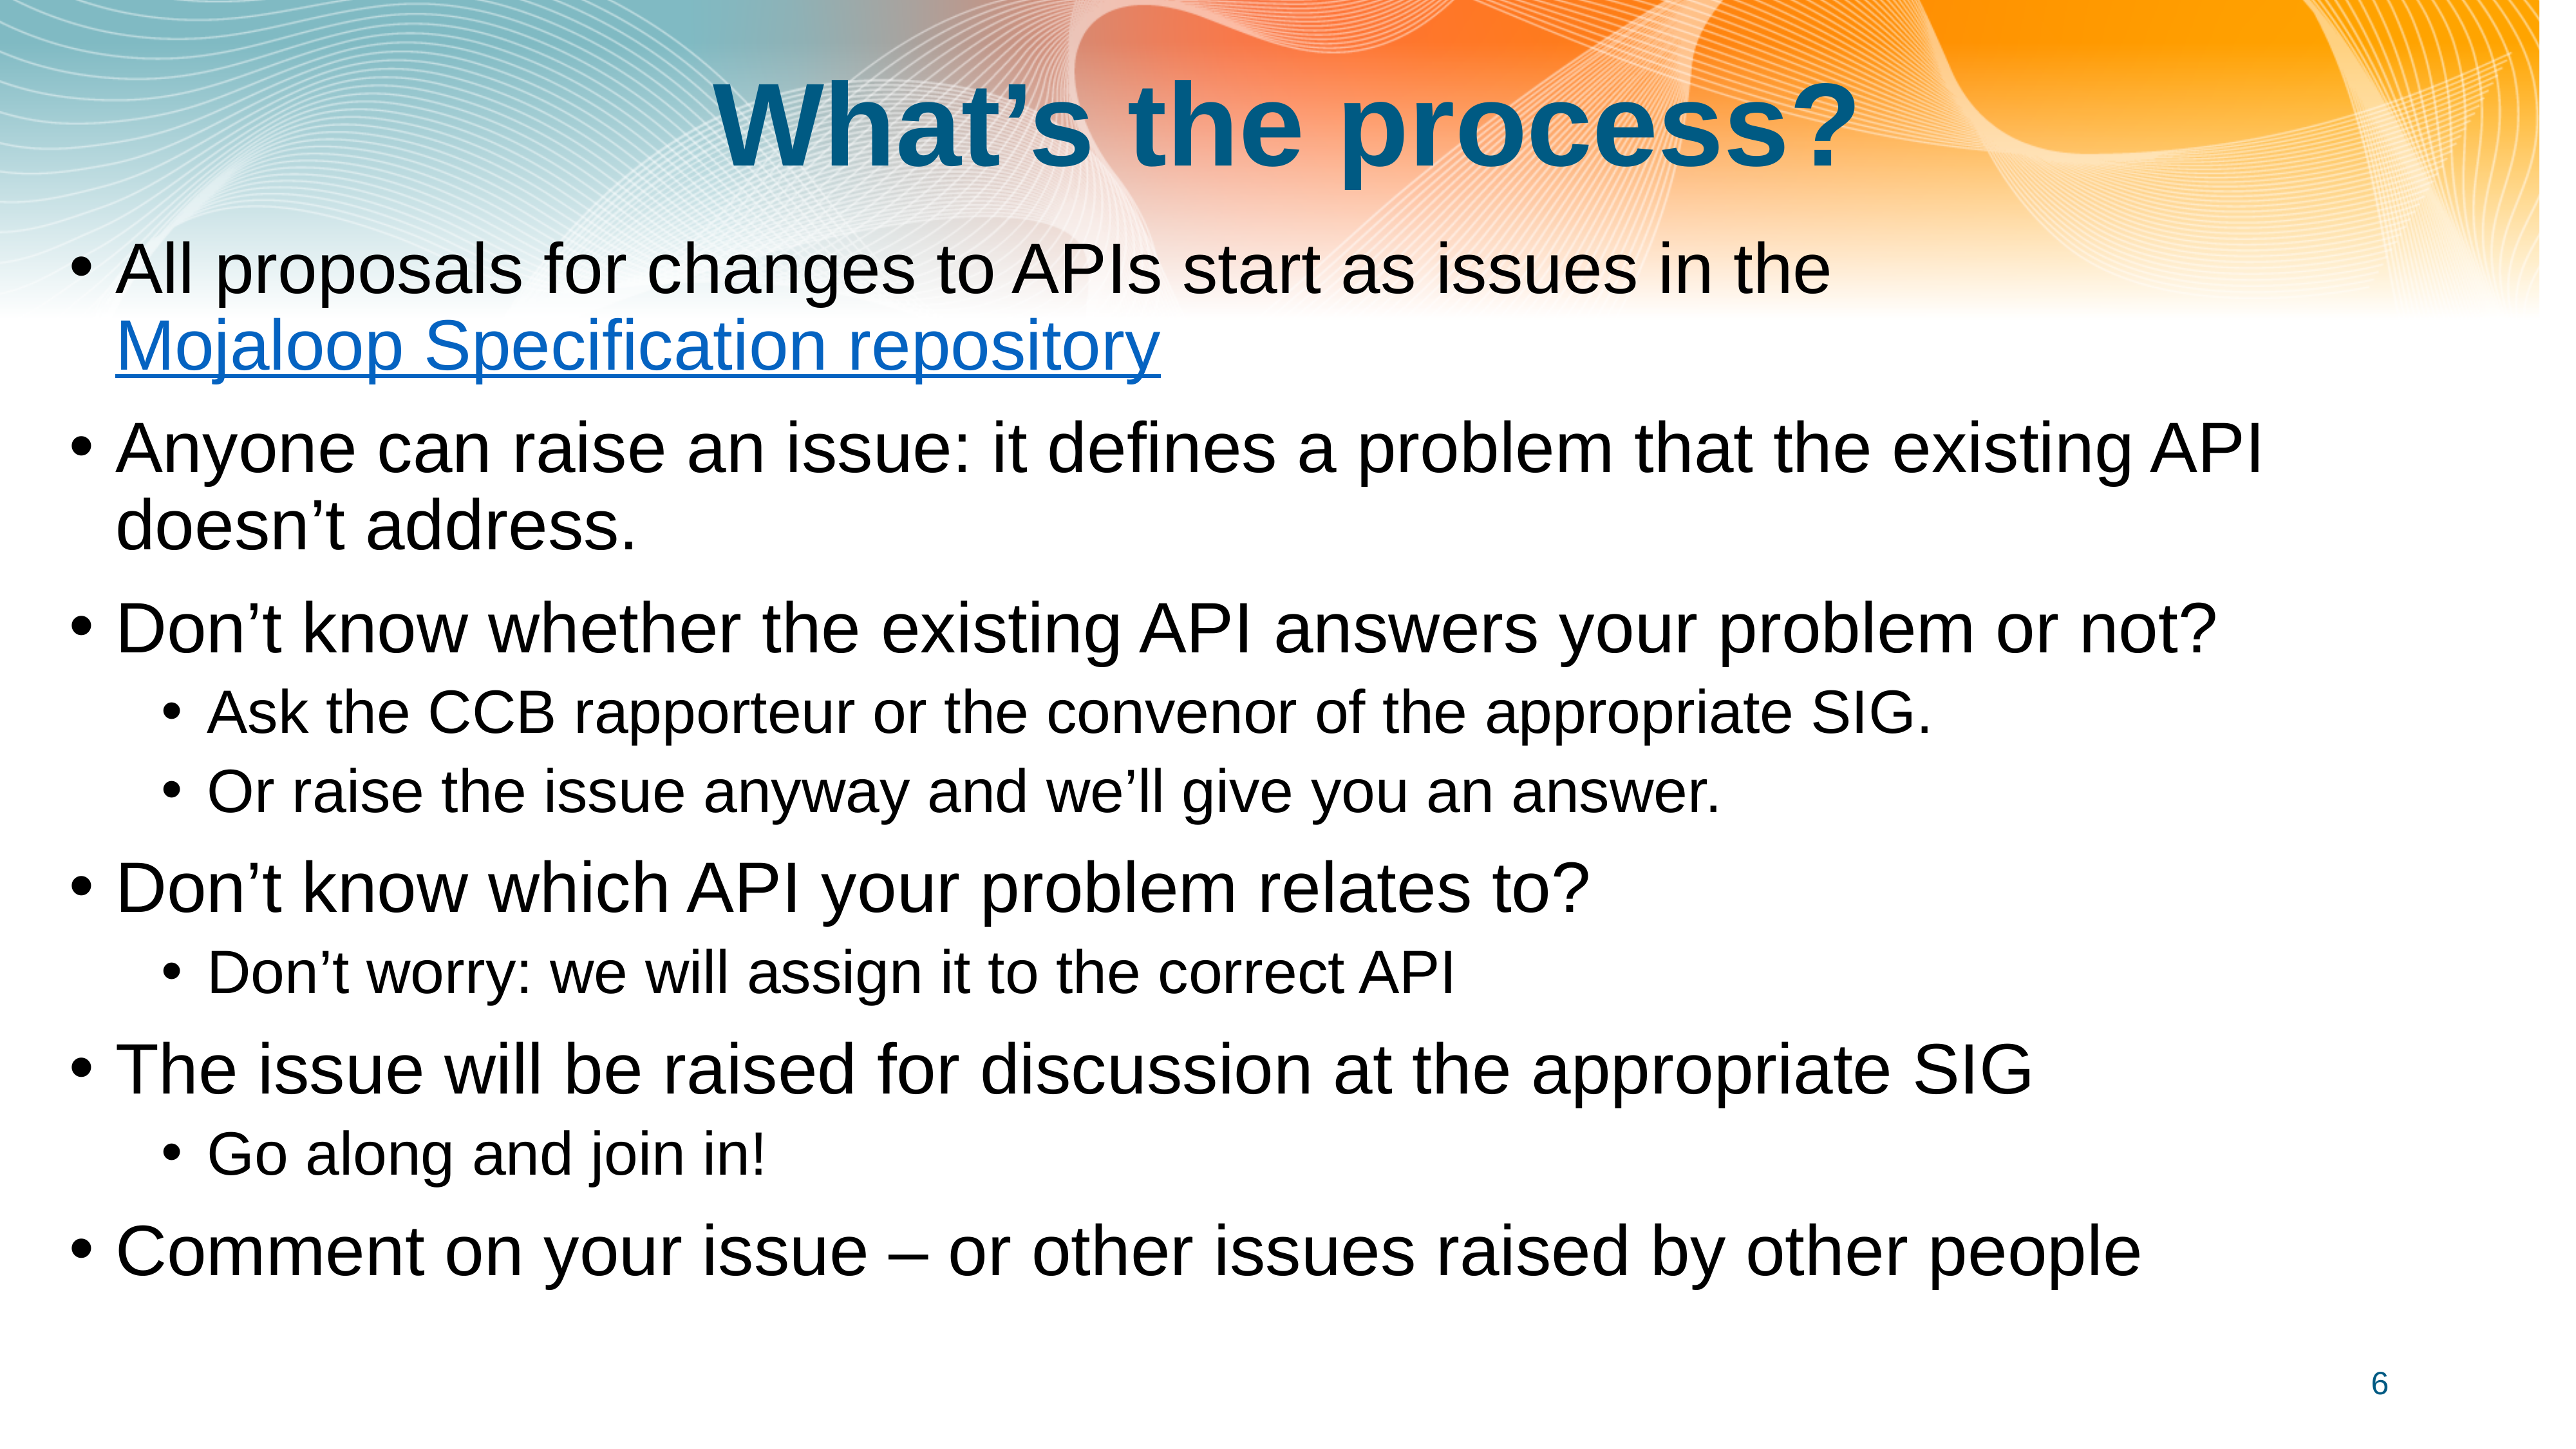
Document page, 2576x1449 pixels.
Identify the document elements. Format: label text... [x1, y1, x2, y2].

picture [0, 0, 2540, 1417]
list All proposals for changes to APIs start as issues in the Mojaloop Specification repository Anyone can raise an issue: it defines a problem that the existing API doesn’t address. Don’t know whether the existing API answers your problem or not? Ask the CCB rapporteur or the convenor of the appropriate SIG. Or raise the issue anyway and we’ll give you an answer. Don’t know which API your problem relates to? Don’t worry: we will assign it to the correct API The issue will be raised for discussion at the appropriate SIG Go along and join in! Comment on your issue – or other issues raised by other people [60, 226, 2516, 1305]
slide_number 6 [1819, 1343, 2399, 1421]
title What’s the process? [60, 48, 2516, 207]
